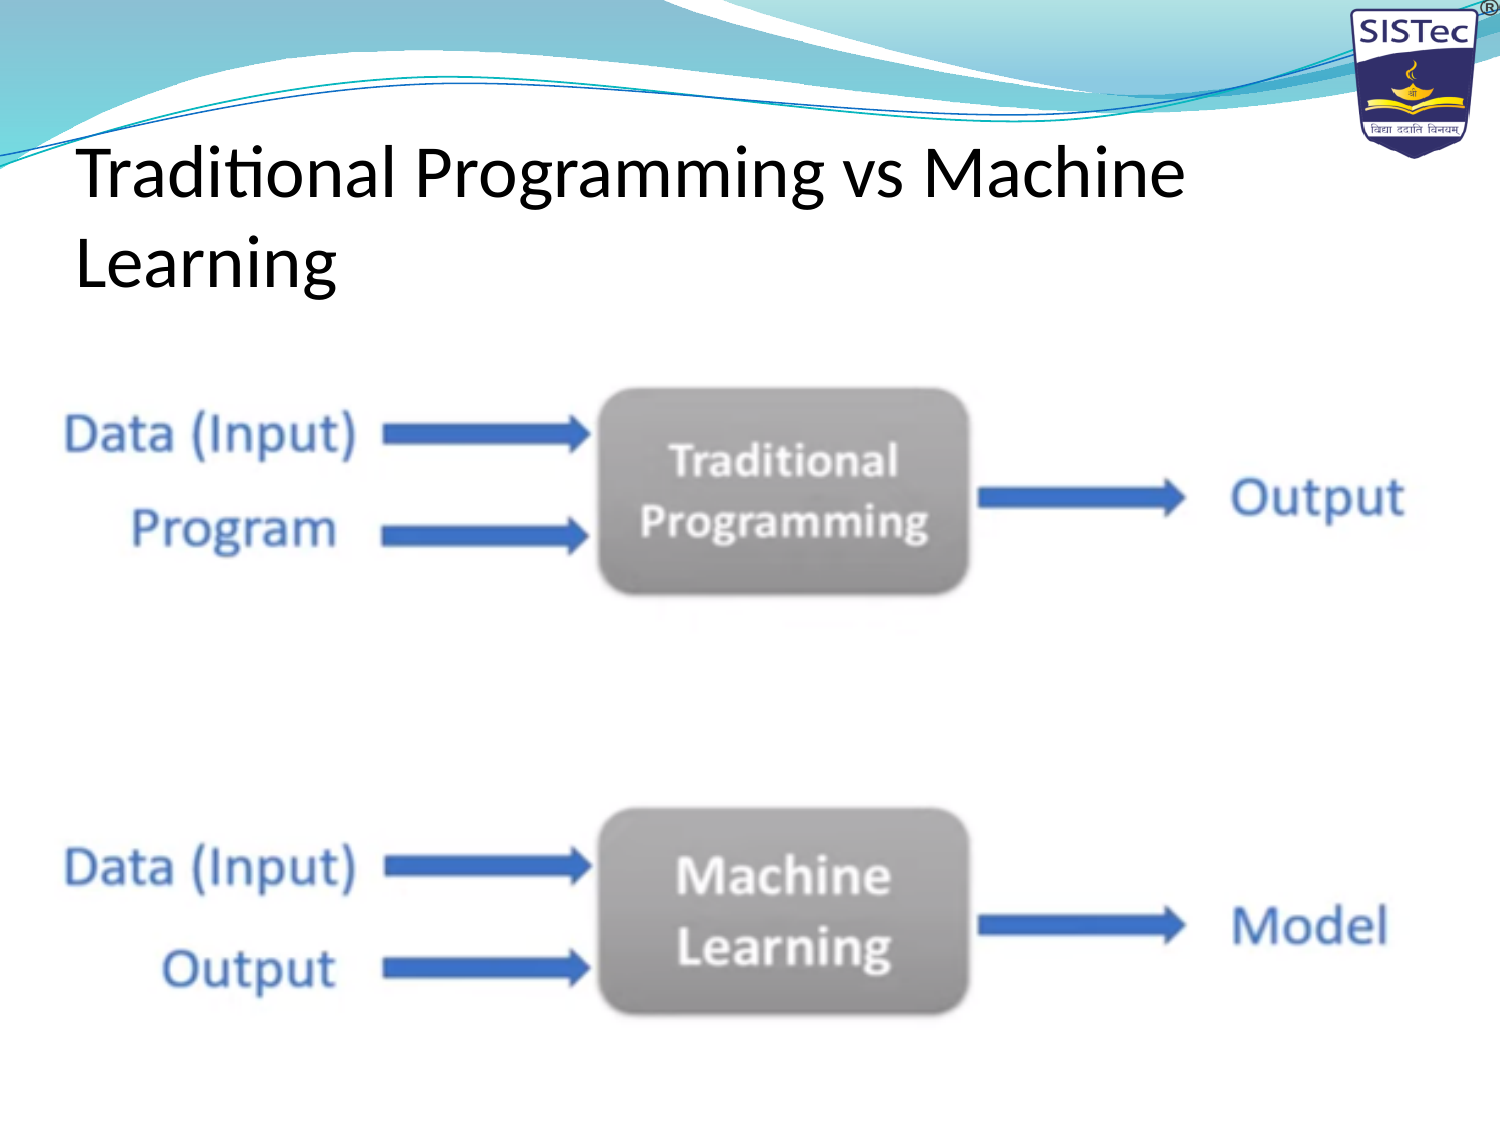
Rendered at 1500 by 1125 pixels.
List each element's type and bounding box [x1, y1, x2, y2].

text_box [40, 101, 1451, 319]
picture [0, 349, 1451, 1085]
picture [1349, 0, 1500, 159]
